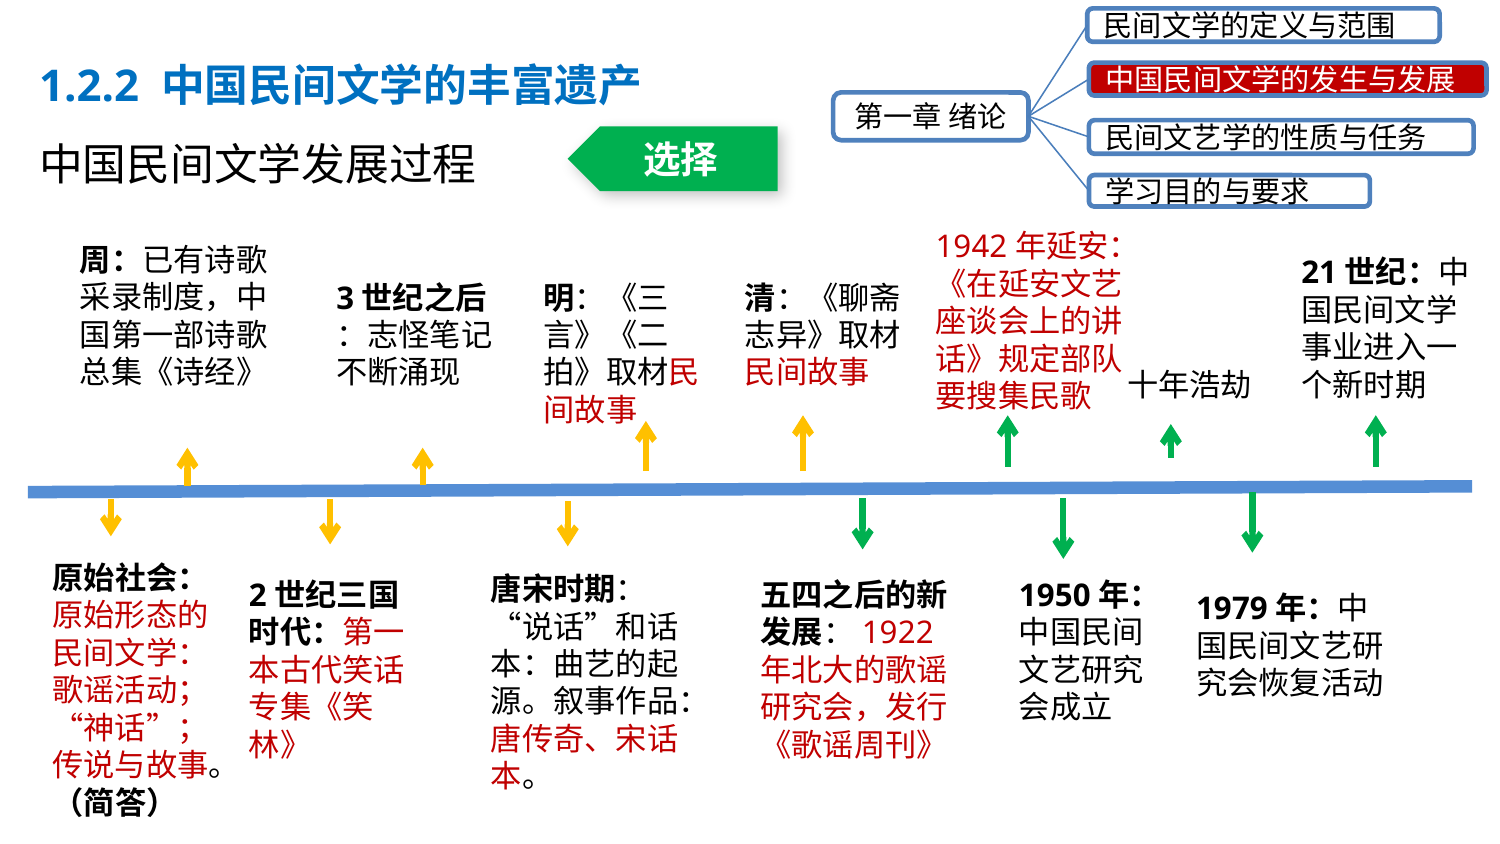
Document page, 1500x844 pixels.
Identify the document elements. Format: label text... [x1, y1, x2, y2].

text_box 1.2.2 中国民间文学的丰富遗产 中国民间文学发展过程 [27, 25, 827, 195]
text_box 1979年：中国民间文艺研究会恢复活动 [1184, 582, 1396, 707]
text_box 1942年延安：《在延安文艺座谈会上的讲话》规定部队要搜集民歌 [924, 221, 1152, 420]
text_box 3世纪之后 ：志怪笔记不断涌现 [324, 272, 521, 396]
text_box 21世纪：中国民间文学事业进入一个新时期 [1290, 247, 1486, 409]
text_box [27, 486, 1473, 493]
text_box 周：已有诗歌采录制度，中国第一部诗歌总集《诗经》 [68, 234, 307, 396]
text_box 清：《聊斋志异》取材民间故事 [733, 272, 924, 396]
text_box 五四之后的新发展：1922年北大的歌谣研究会，发行《歌谣周刊》 [749, 569, 976, 769]
text_box 1950年：中国民间文艺研究会成立 [1007, 569, 1171, 731]
text_box 选择 [565, 124, 780, 194]
text_box 十年浩劫 [1115, 359, 1288, 408]
text_box 明：《三言》《二拍》取材民间故事 [532, 272, 718, 434]
text_box 2世纪三国时代：第一本古代笑话专集《笑林》 [237, 569, 423, 813]
text_box 原始社会：原始形态的民间文学：歌谣活动； “神话”；传说与故事。（简答） [41, 552, 238, 826]
text_box 唐宋时期：“说话”和话本：曲艺的起源。叙事作品：唐传奇、宋话本。 [479, 563, 718, 800]
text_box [832, 8, 1487, 207]
